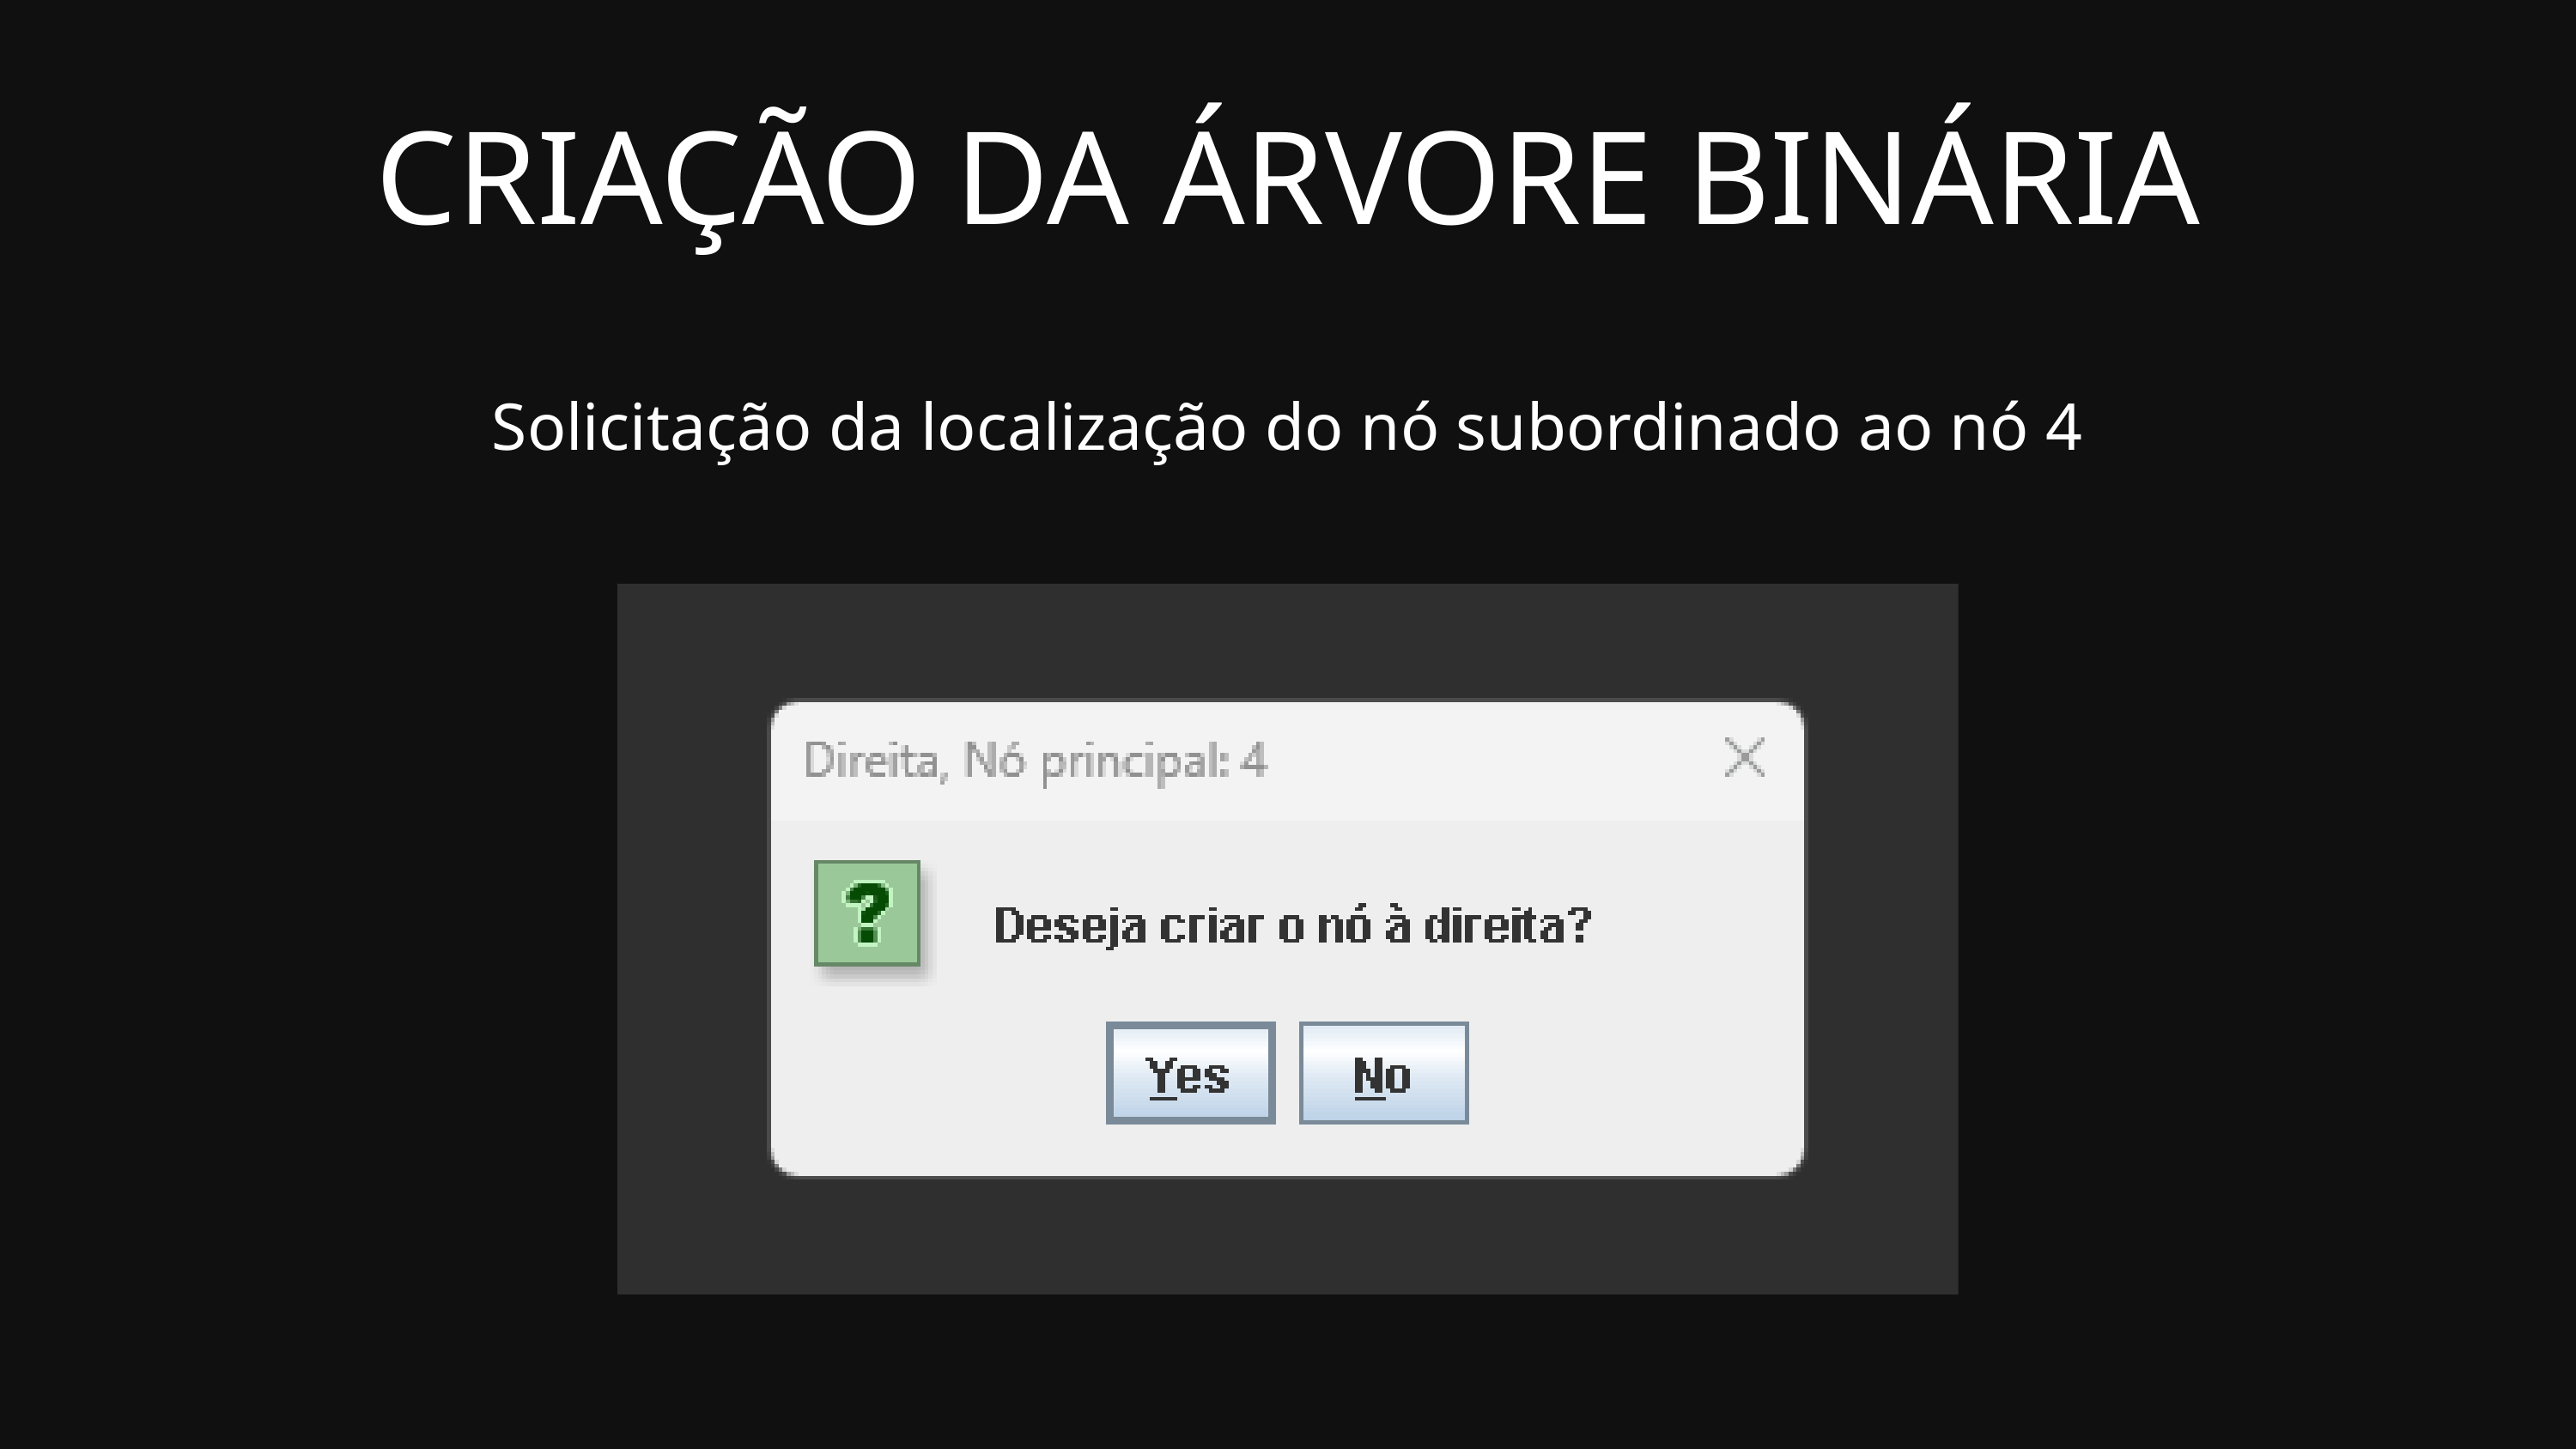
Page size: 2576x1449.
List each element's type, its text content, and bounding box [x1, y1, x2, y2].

text_box [617, 584, 1959, 1294]
text_box CRIAÇÃO DA ÁRVORE BINÁRIA [144, 121, 2432, 251]
text_box Solicitação da localização do nó subordinado ao nó 4 [418, 373, 2158, 464]
